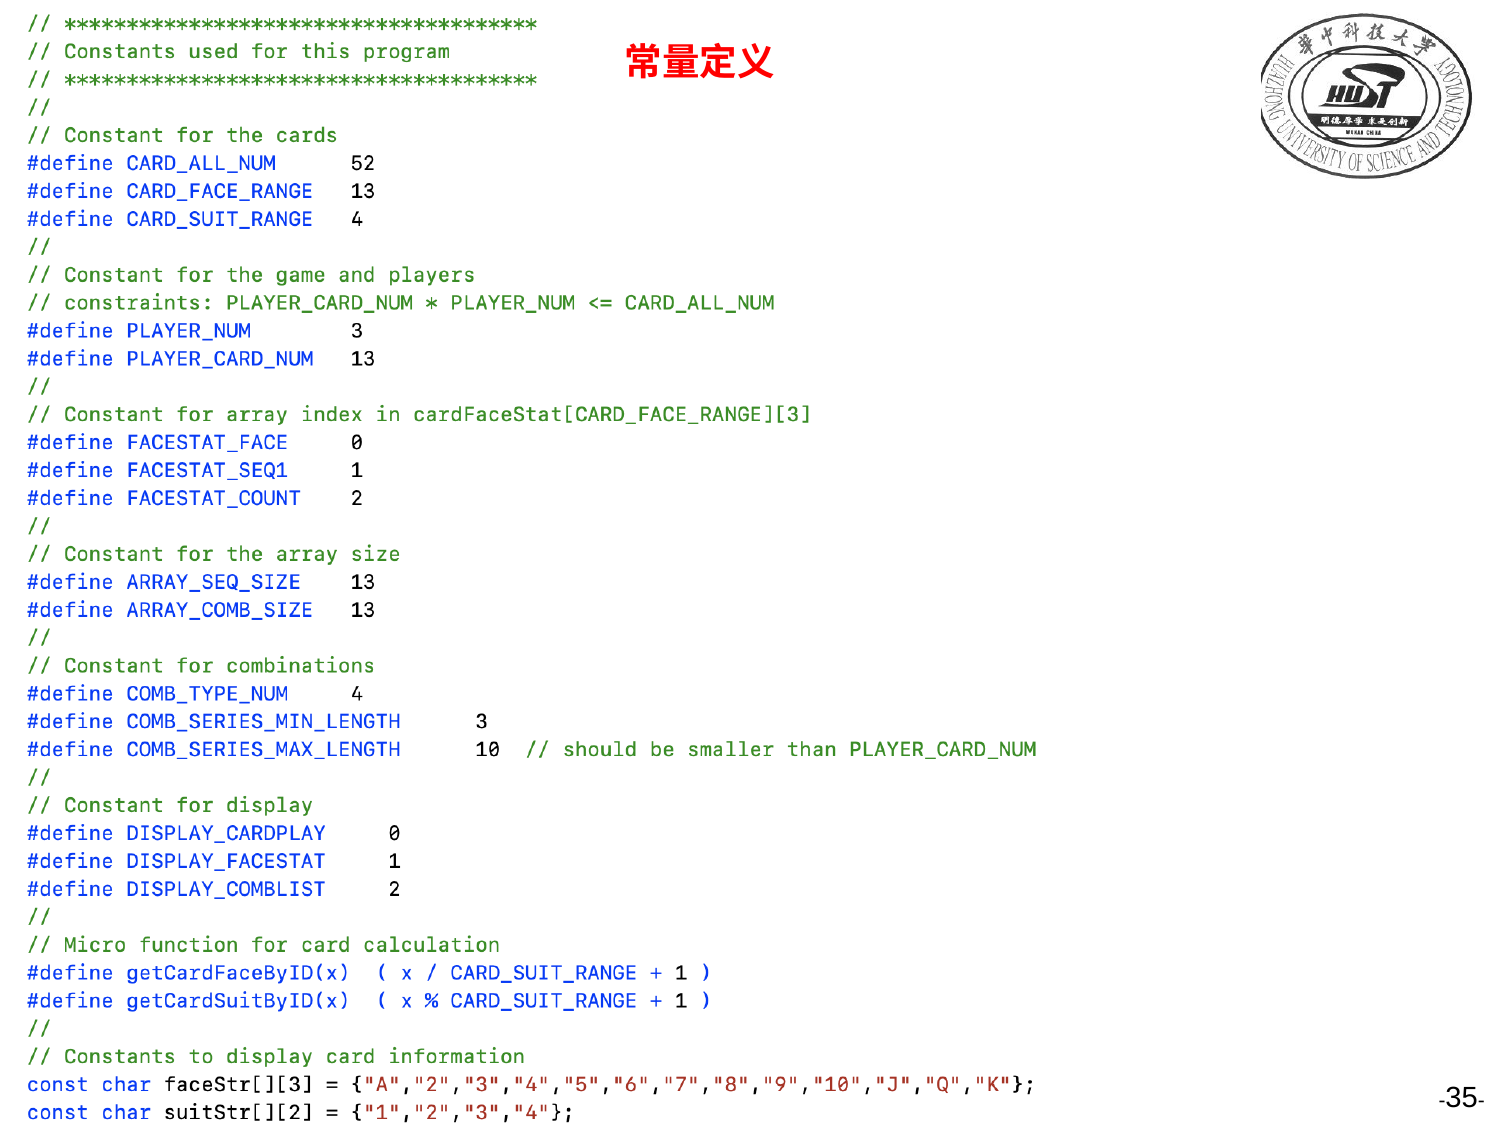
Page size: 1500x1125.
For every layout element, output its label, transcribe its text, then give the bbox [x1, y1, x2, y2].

slide_number -- [1265, 1070, 1500, 1125]
picture [17, 0, 1477, 1125]
